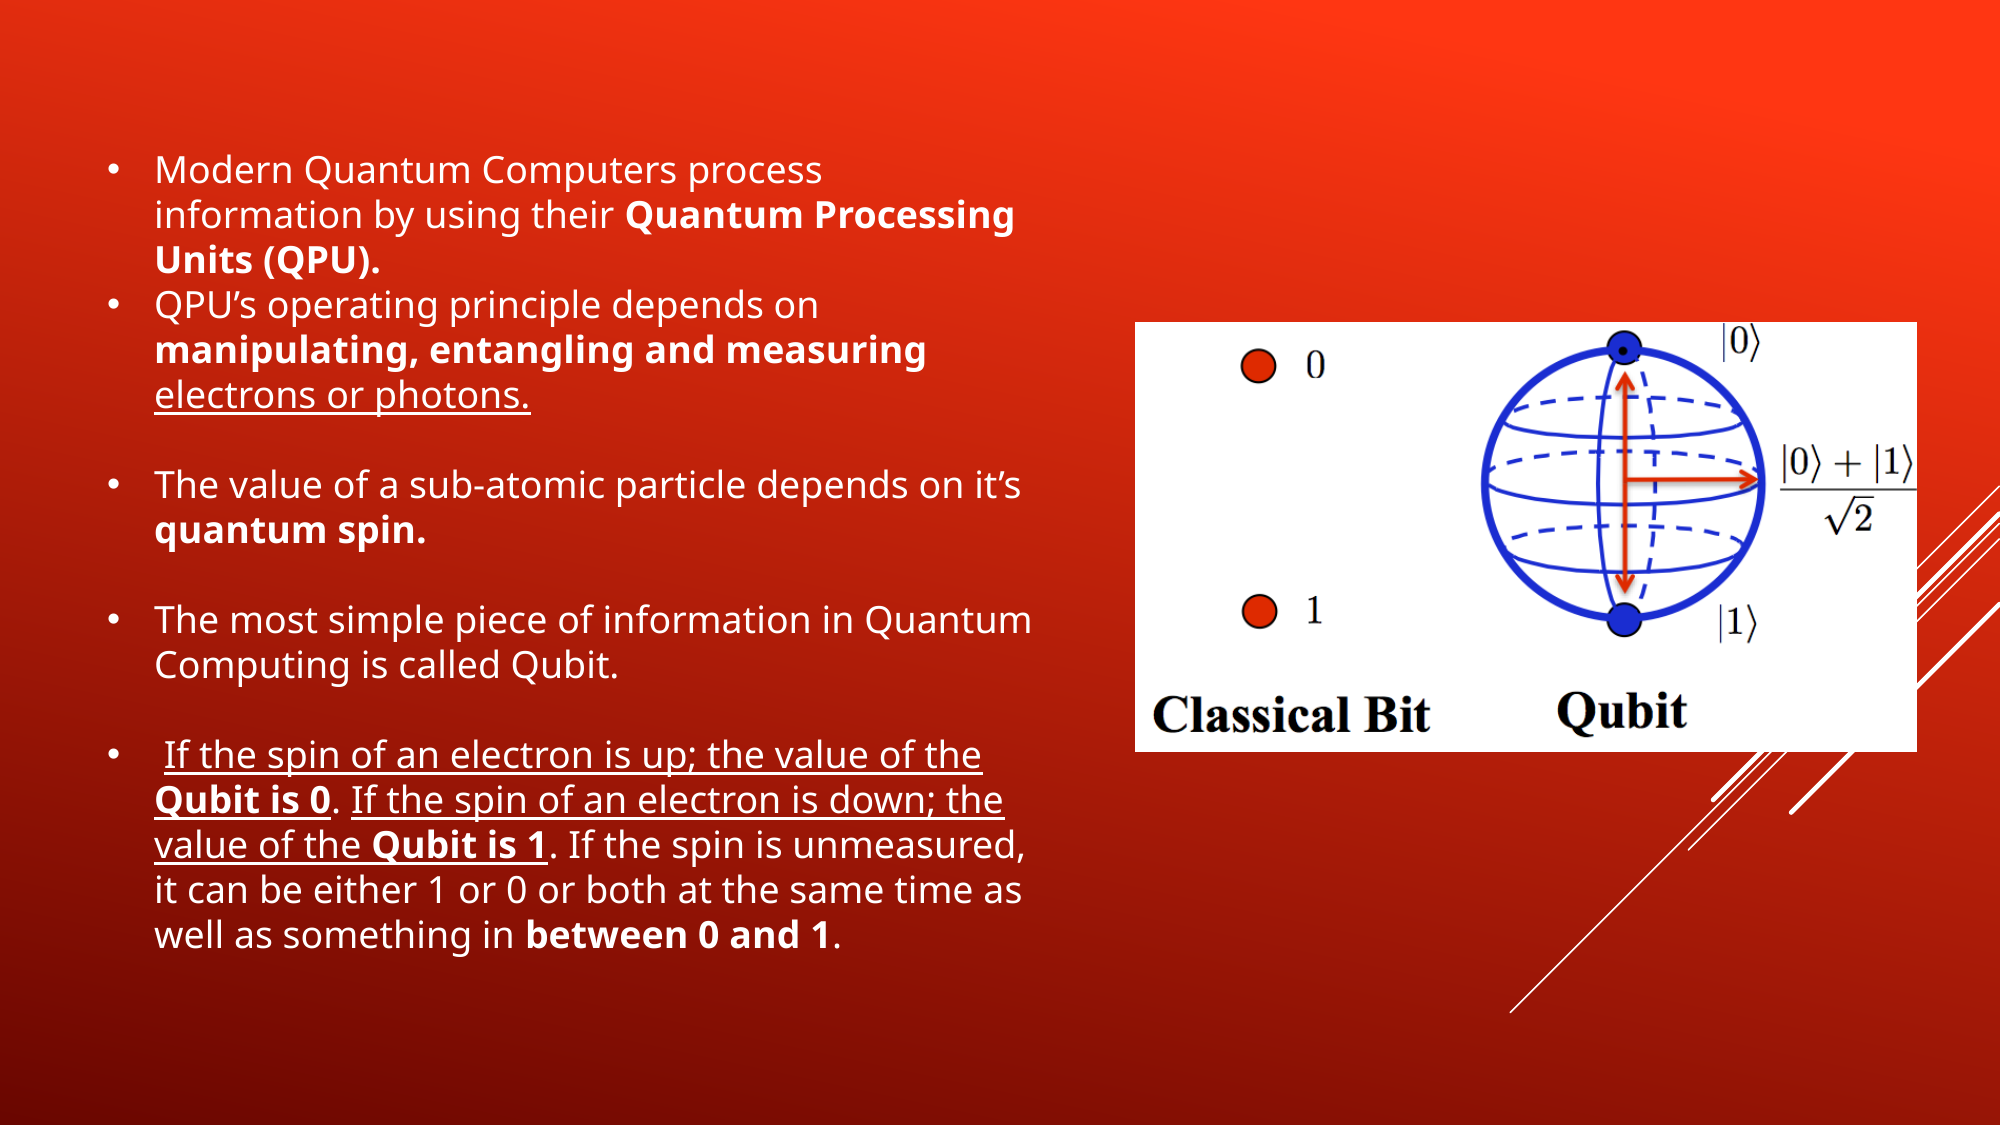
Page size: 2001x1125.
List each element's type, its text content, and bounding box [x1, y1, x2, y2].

text_box Modern Quantum Computers process information by using their Quantum Processing Units (QPU). QPU’s operating principle depends on manipulating, entangling and measuring electrons or photons. The value of a sub-atomic particle depends on it’s quantum spin. The most simple piece of information in Quantum Computing is called Qubit. If the spin of an electron is up; the value of the Qubit is 0. If the spin of an electron is down; the value of the Qubit is 1. If the spin is unmeasured, it can be either 1 or 0 or both at the same time as well as something in between 0 and 1. [92, 139, 1049, 964]
picture [1135, 322, 1918, 752]
